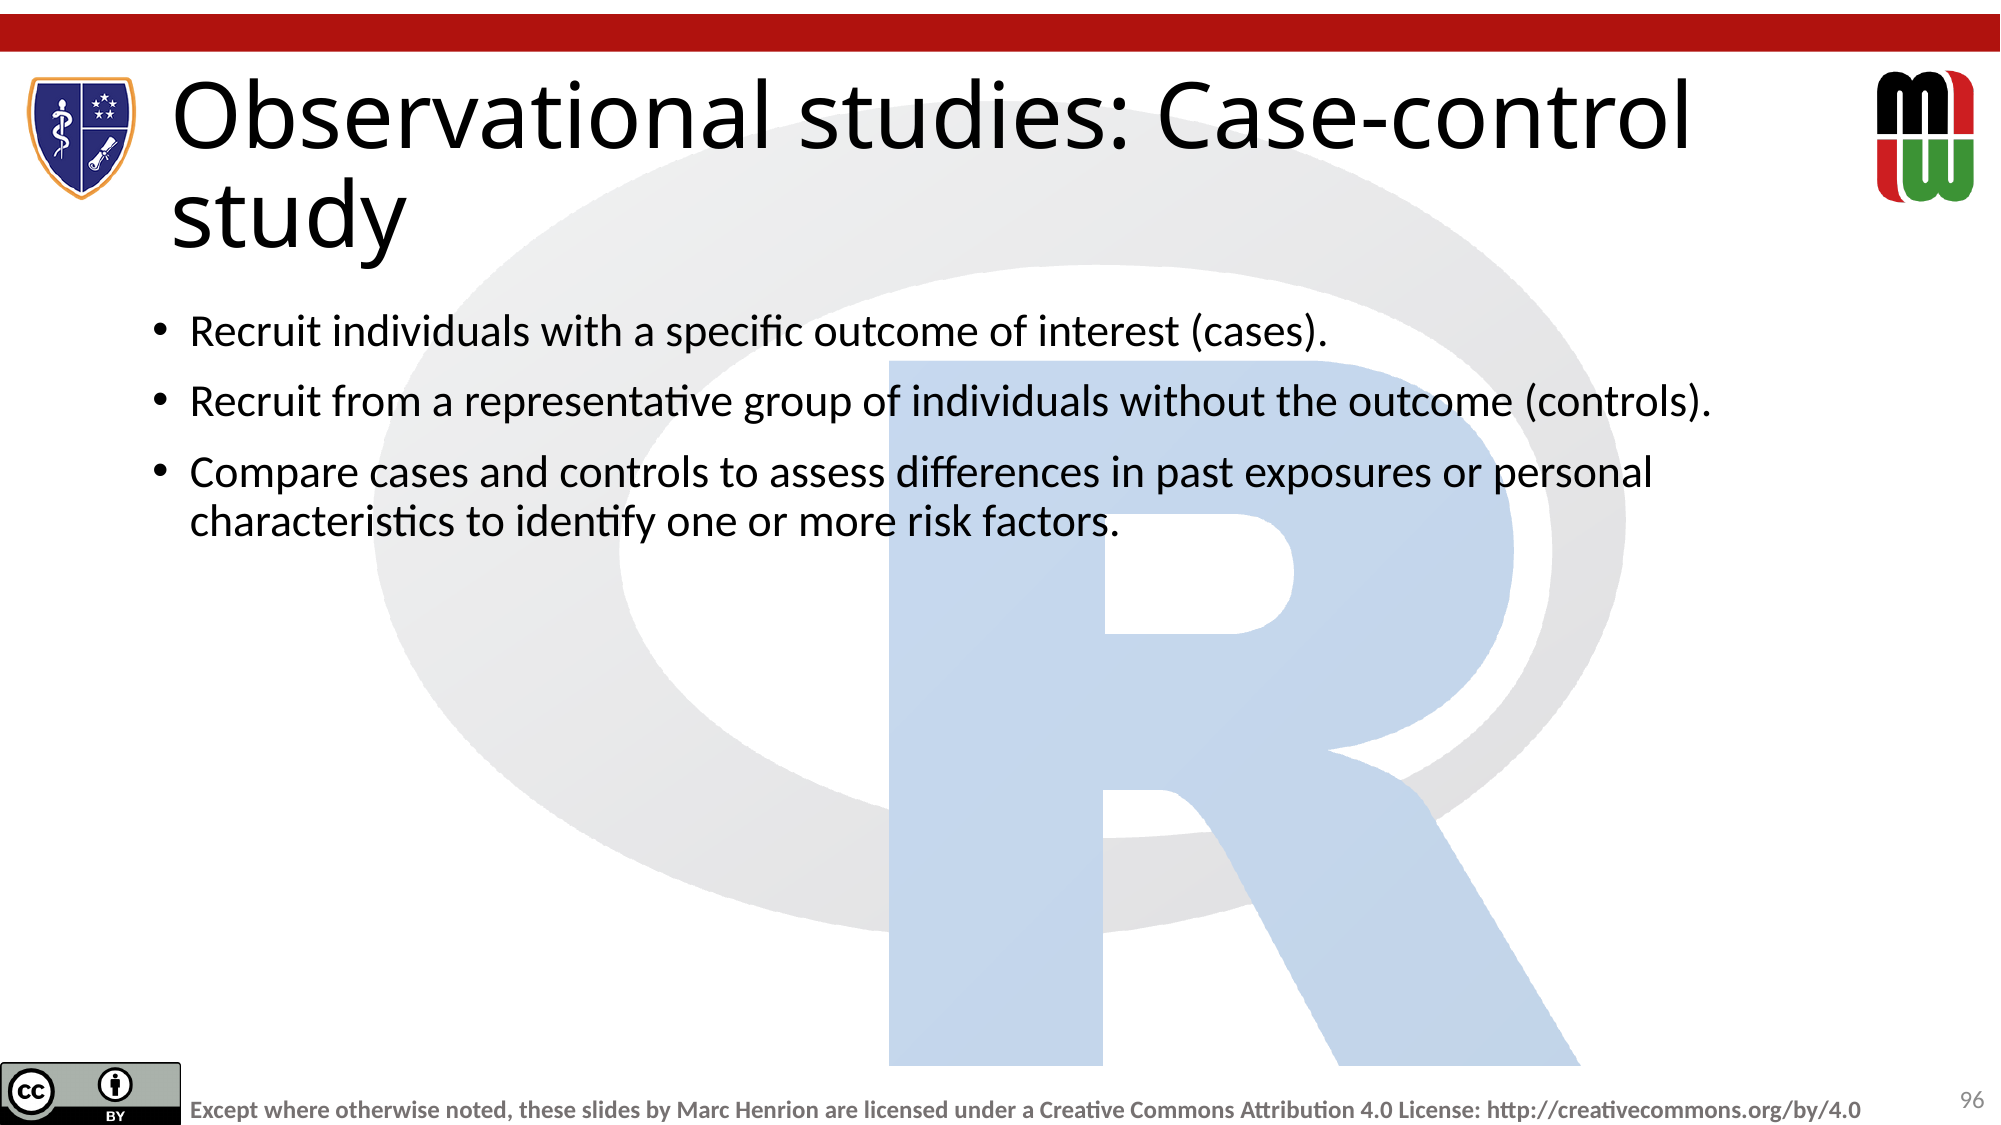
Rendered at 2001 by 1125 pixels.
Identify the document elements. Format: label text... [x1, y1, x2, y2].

title Observational studies: Case-control study [155, 59, 1851, 278]
picture [0, 1062, 181, 1125]
slide_number 96 [1550, 1073, 2000, 1125]
list Recruit individuals with a specific outcome of interest (cases). Recruit from a representative group of individuals without the outcome (controls). Compare cases and controls to assess differences in past exposures or personal characteristics to identify one or more risk factors. [137, 299, 1863, 1066]
picture [0, 53, 161, 215]
